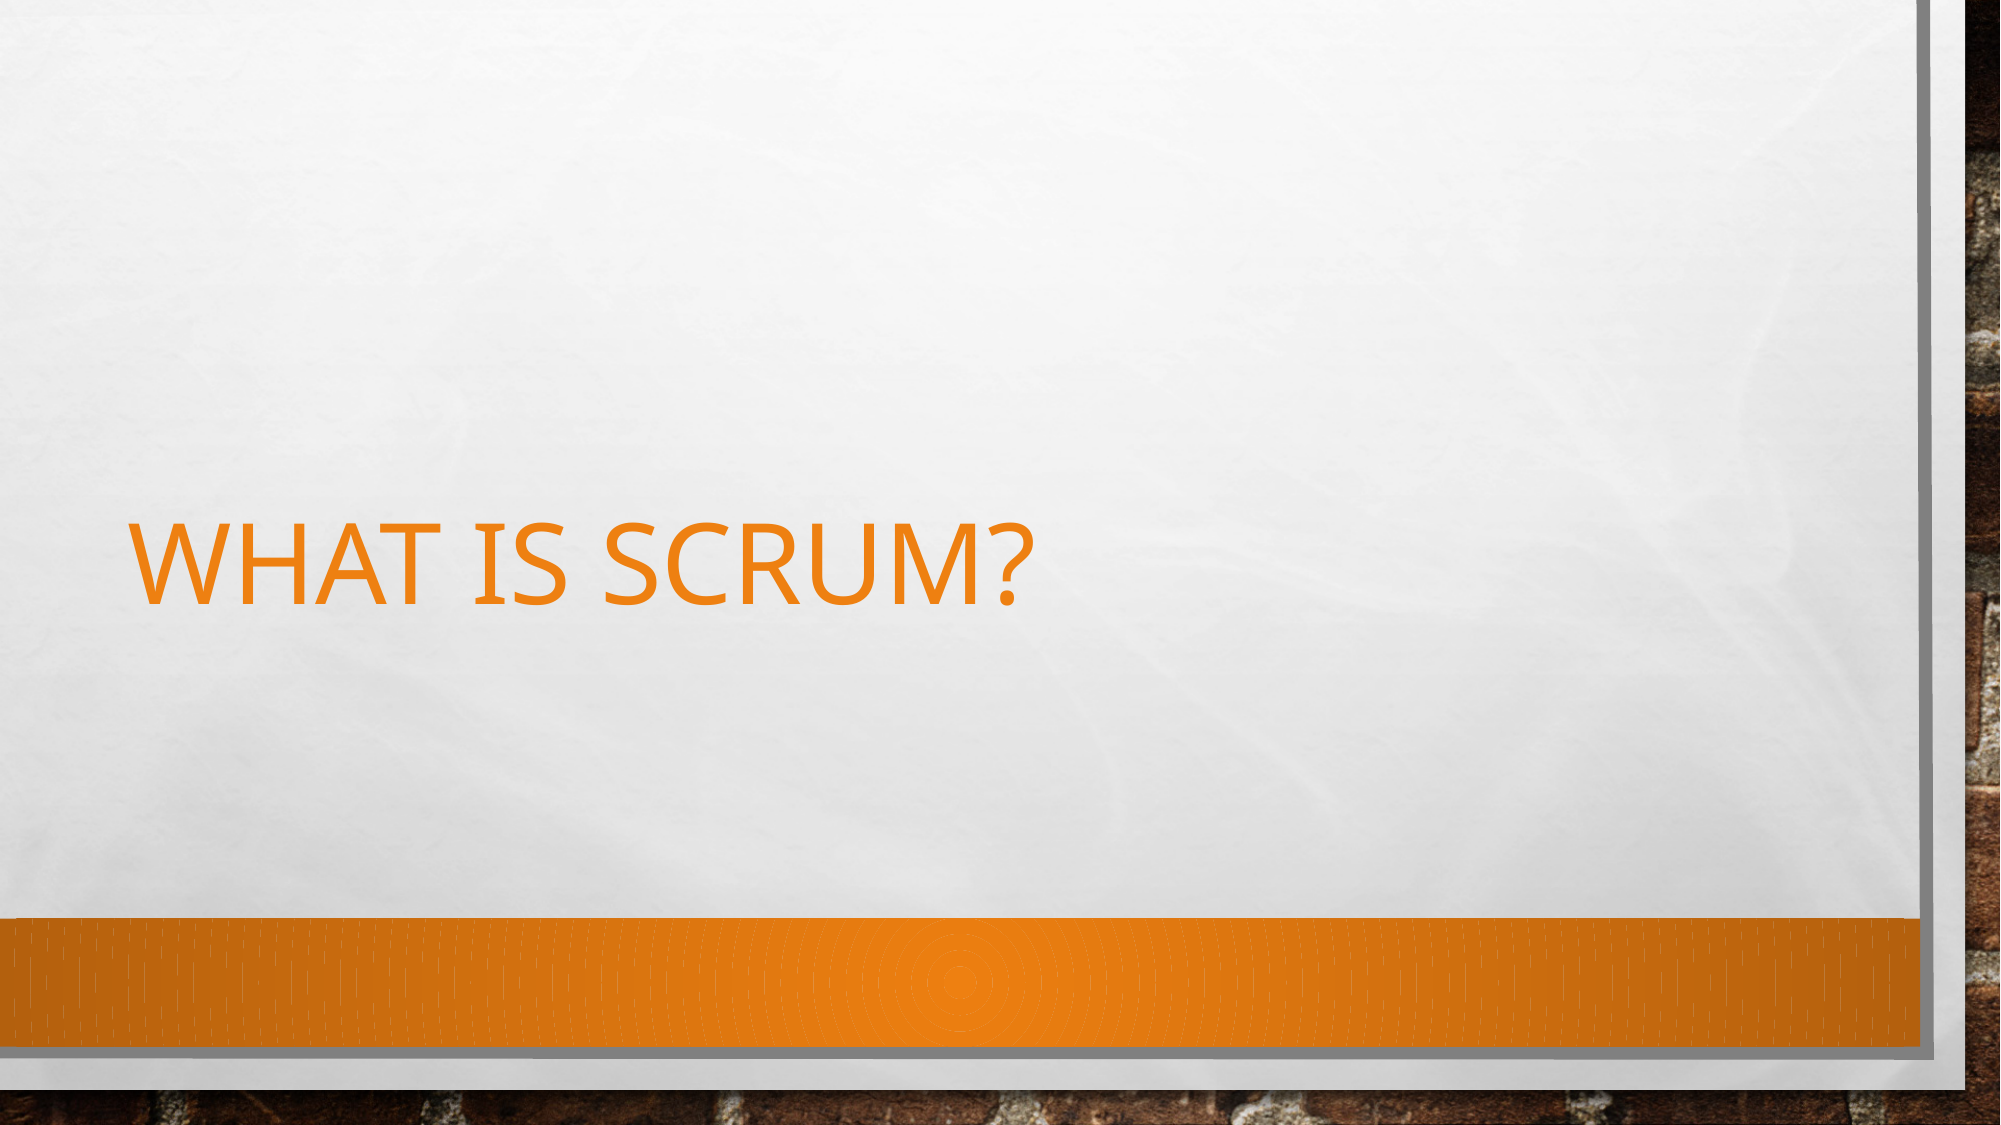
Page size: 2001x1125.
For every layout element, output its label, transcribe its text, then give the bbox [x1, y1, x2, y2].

title What is scrum? [112, 112, 1818, 637]
picture [0, 0, 2000, 1125]
